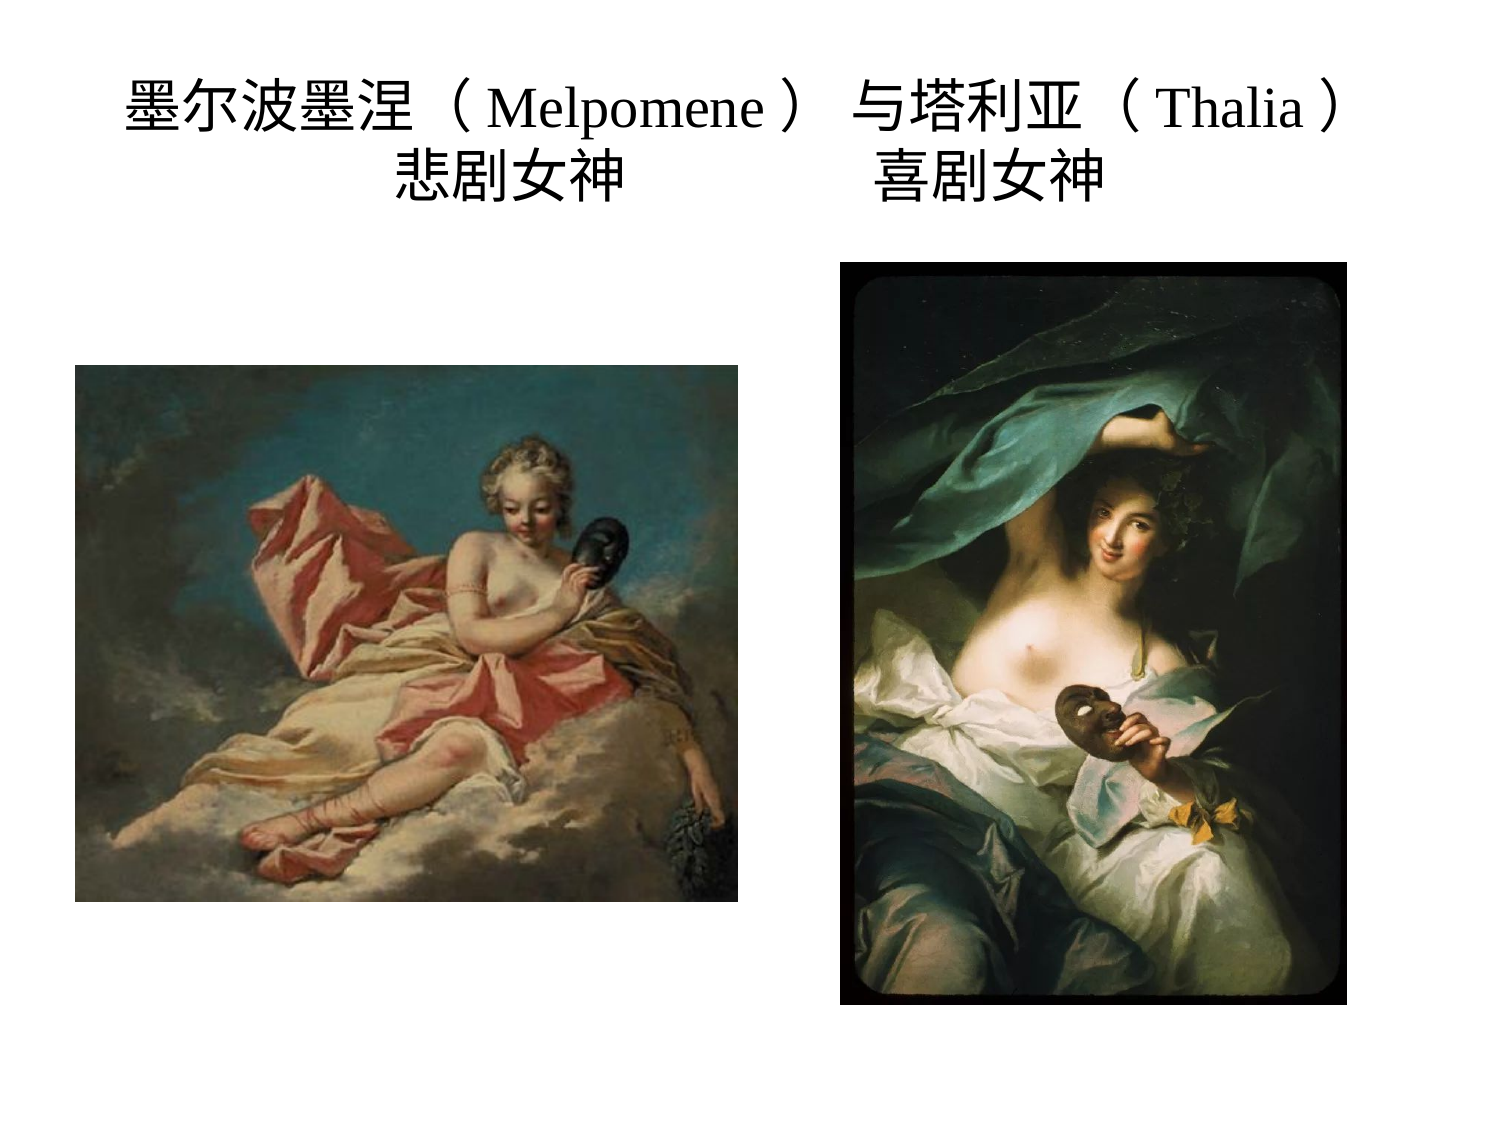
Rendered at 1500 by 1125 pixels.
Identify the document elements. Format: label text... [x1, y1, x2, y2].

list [74, 365, 738, 902]
title 墨尔波墨涅（Melpomene） 与塔利亚（Thalia） 悲剧女神 喜剧女神 [75, 45, 1425, 233]
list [840, 262, 1348, 1006]
